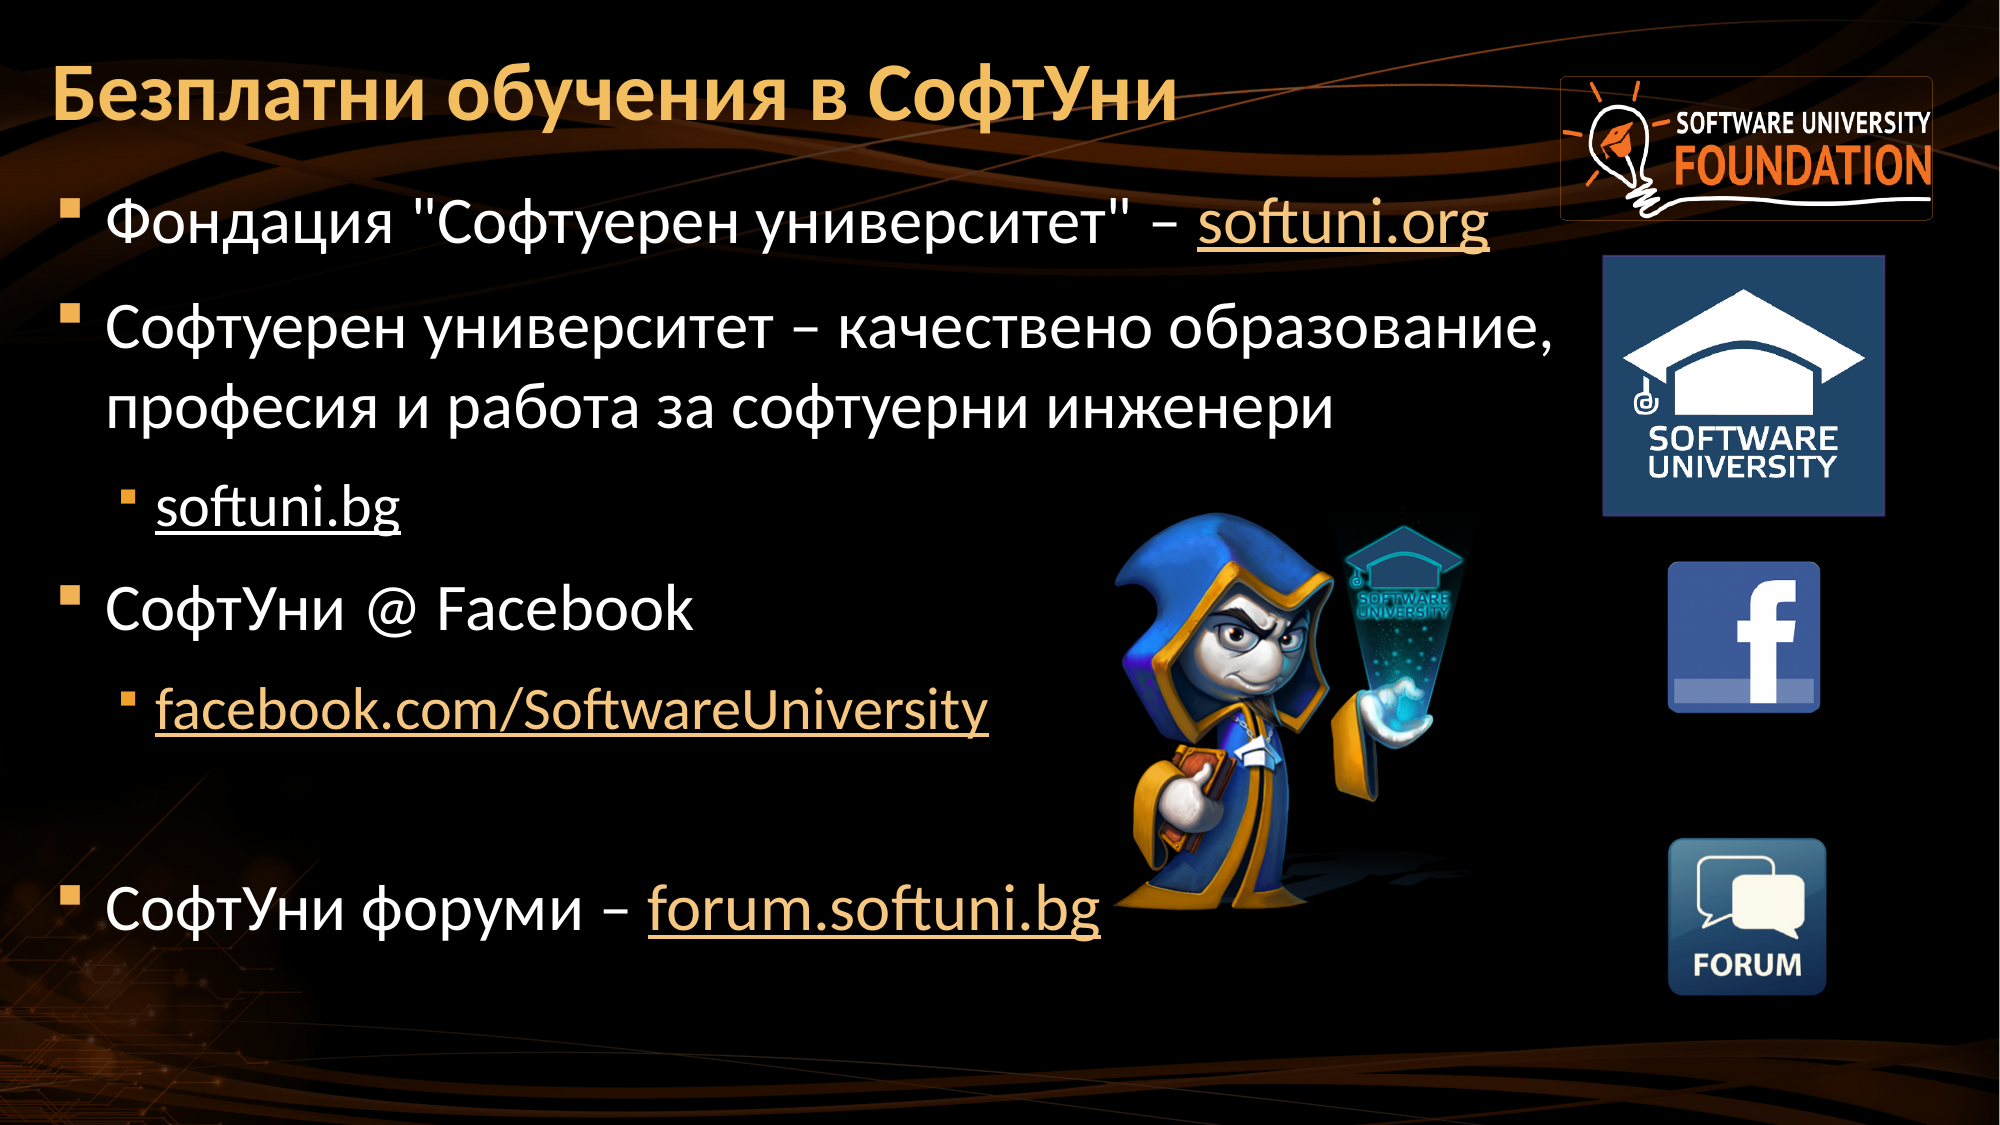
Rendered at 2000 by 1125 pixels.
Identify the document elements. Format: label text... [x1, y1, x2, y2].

title Безплатни обучения в СофтУни [33, 16, 1489, 171]
picture [0, 0, 2000, 1125]
list Фондация "Софтуерен университет" – softuni.org Софтуерен университет – качествено образование, професия и работа за софтуерни инженери softuni.bg СофтУни @ Facebook facebook.com/SoftwareUniversity СофтУни форуми – forum.softuni.bg [37, 170, 1585, 1096]
